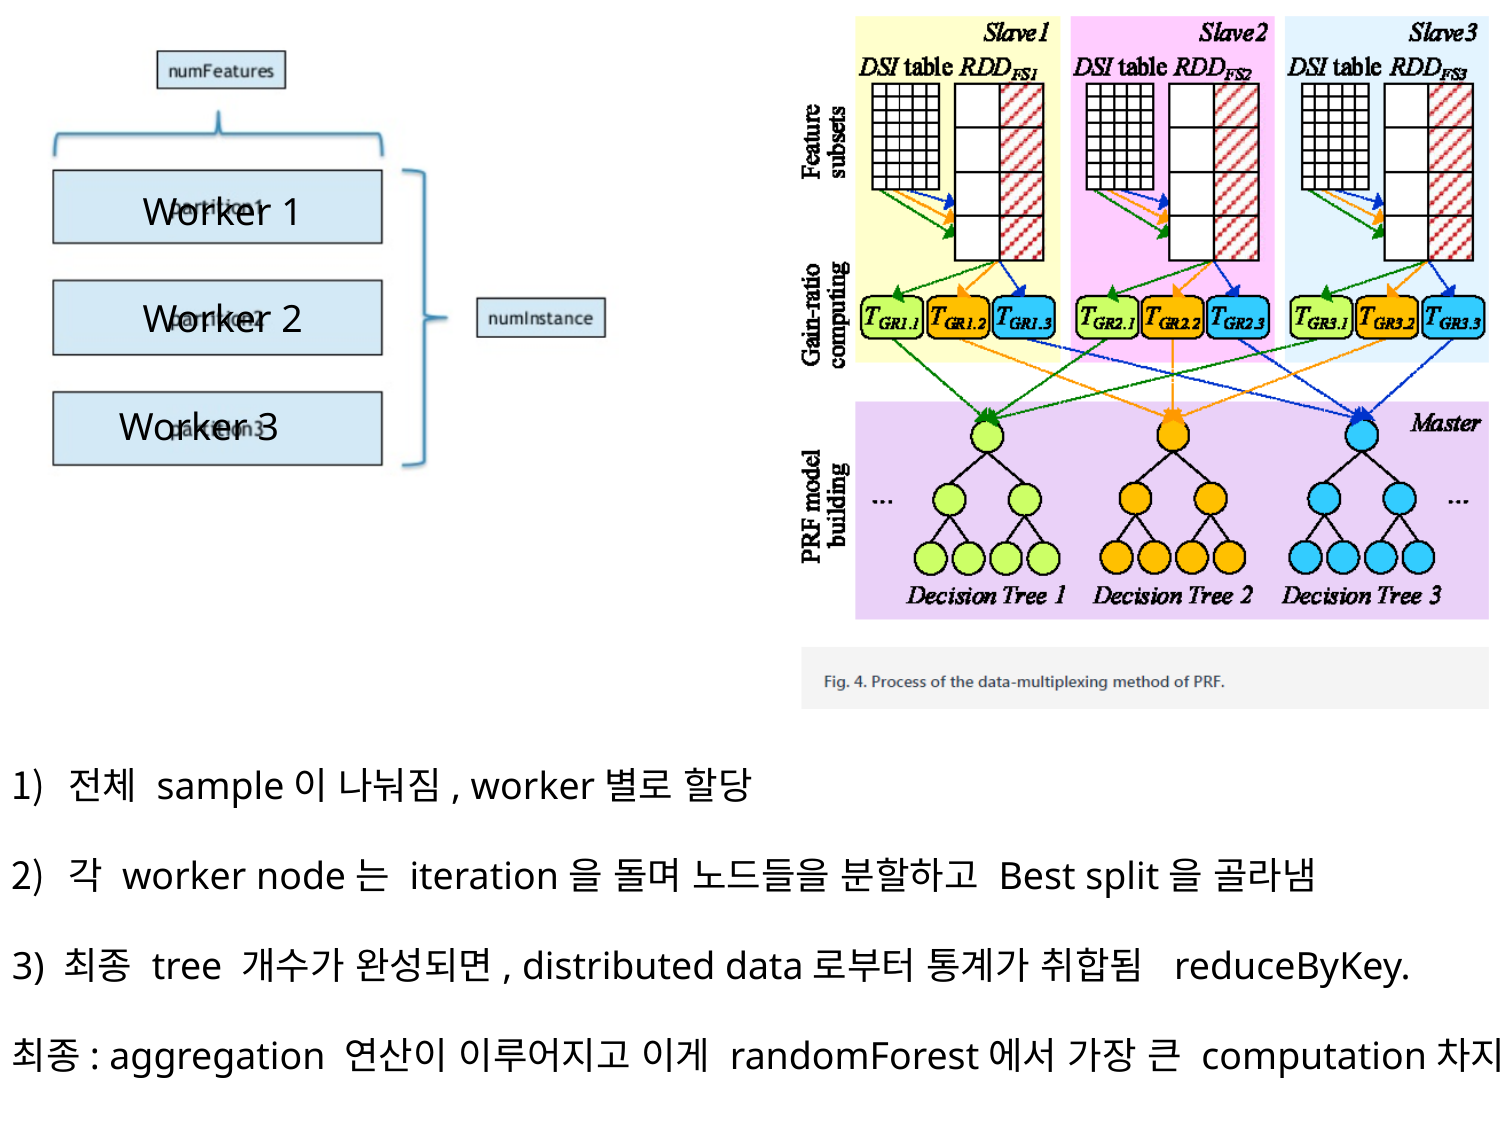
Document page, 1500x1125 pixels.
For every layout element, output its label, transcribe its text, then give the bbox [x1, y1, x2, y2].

text_box 전체 sample이 나눠짐, worker별로 할당 각 worker node는 iteration을 돌며 노드들을 분할하고 Best split을 골라냄 3) 최종 tree 개수가 완성되면, distributed data로부터 통계가 취합됨 reduceByKey. 최종: aggregation 연산이 이루어지고 이게 randomForest에서 가장 큰 computation차지 [0, 754, 1500, 1125]
picture [796, 0, 1497, 709]
picture [12, 29, 619, 503]
